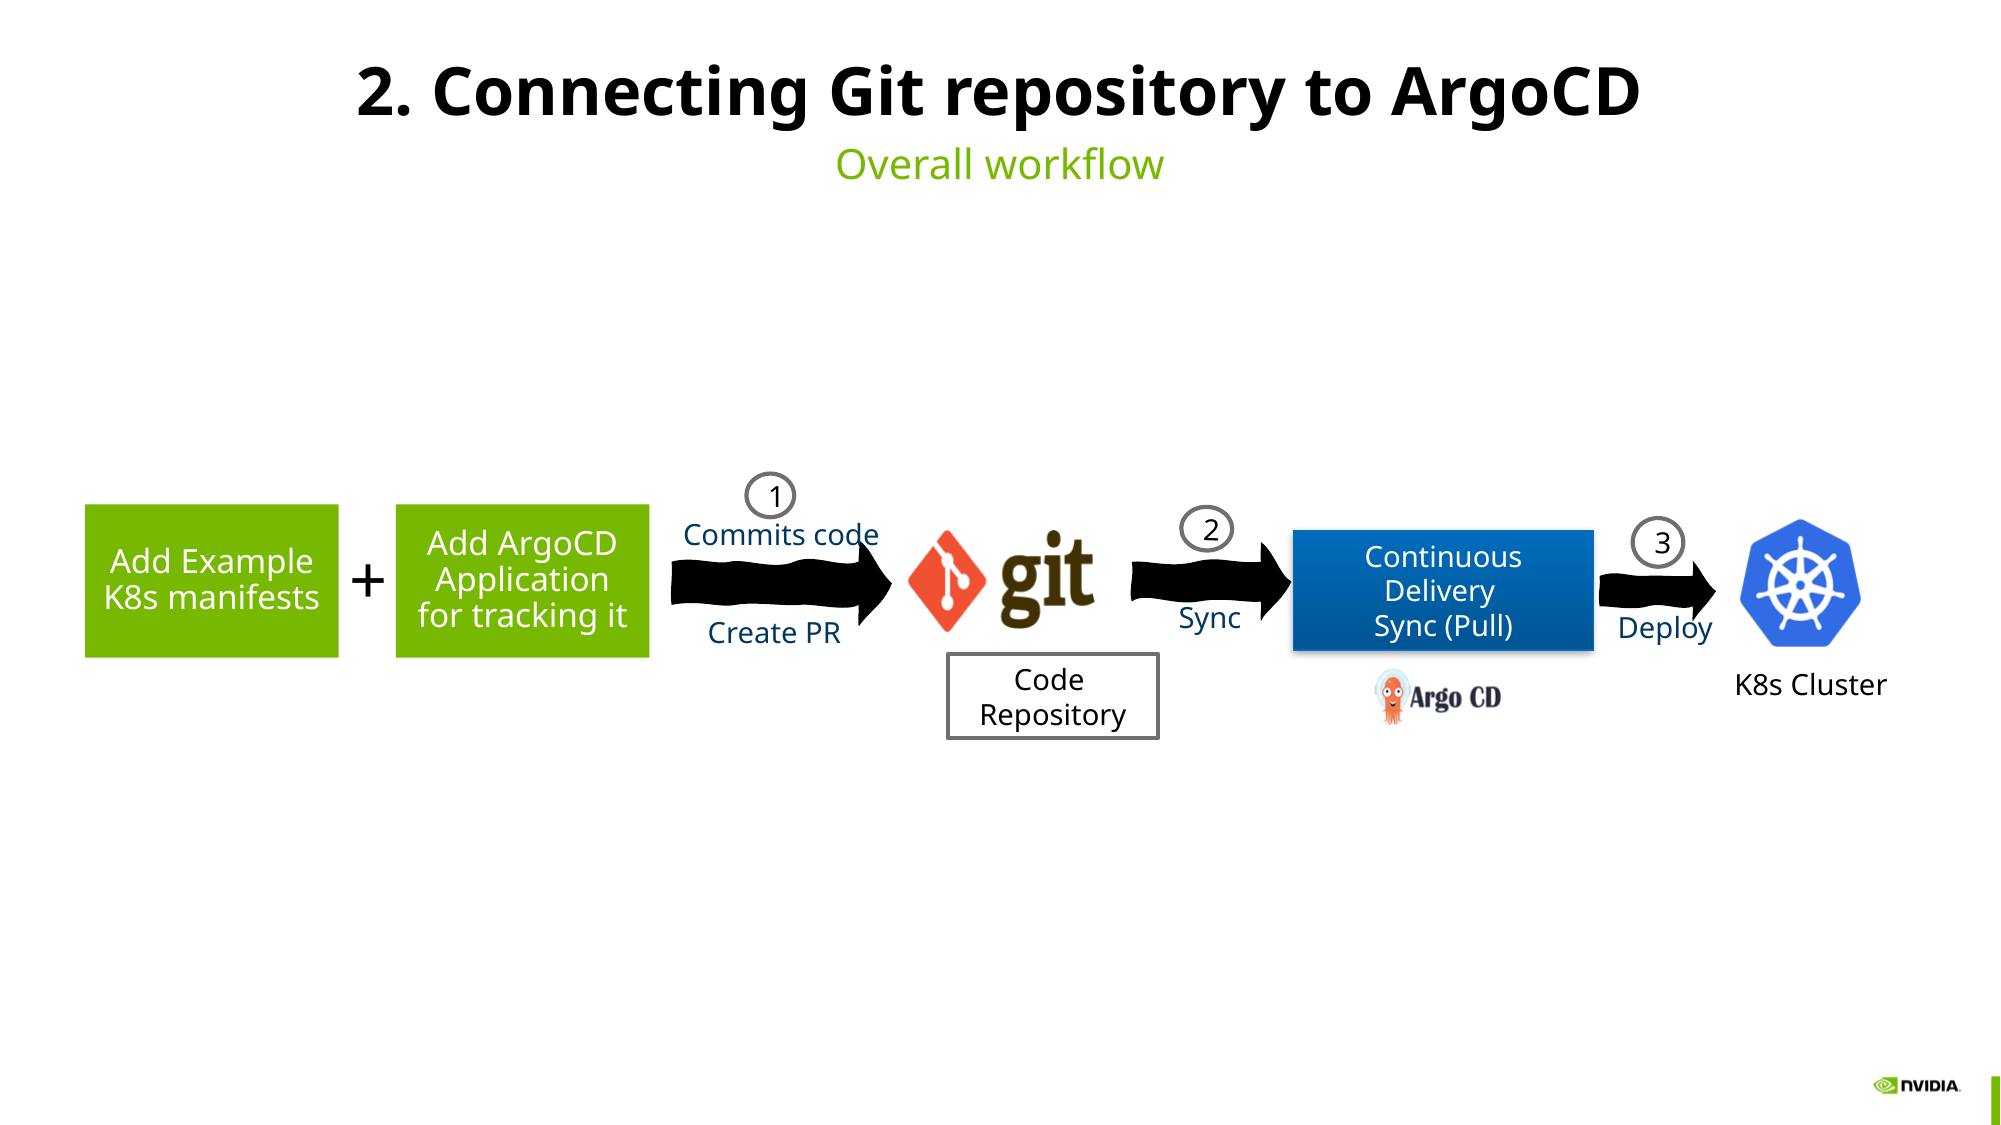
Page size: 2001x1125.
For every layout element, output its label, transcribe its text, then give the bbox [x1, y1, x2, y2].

list Overall workflow [137, 136, 1863, 213]
picture [1862, 1066, 1972, 1105]
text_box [84, 473, 1906, 748]
title 2. Connecting Git repository to ArgoCD [137, 0, 1863, 136]
